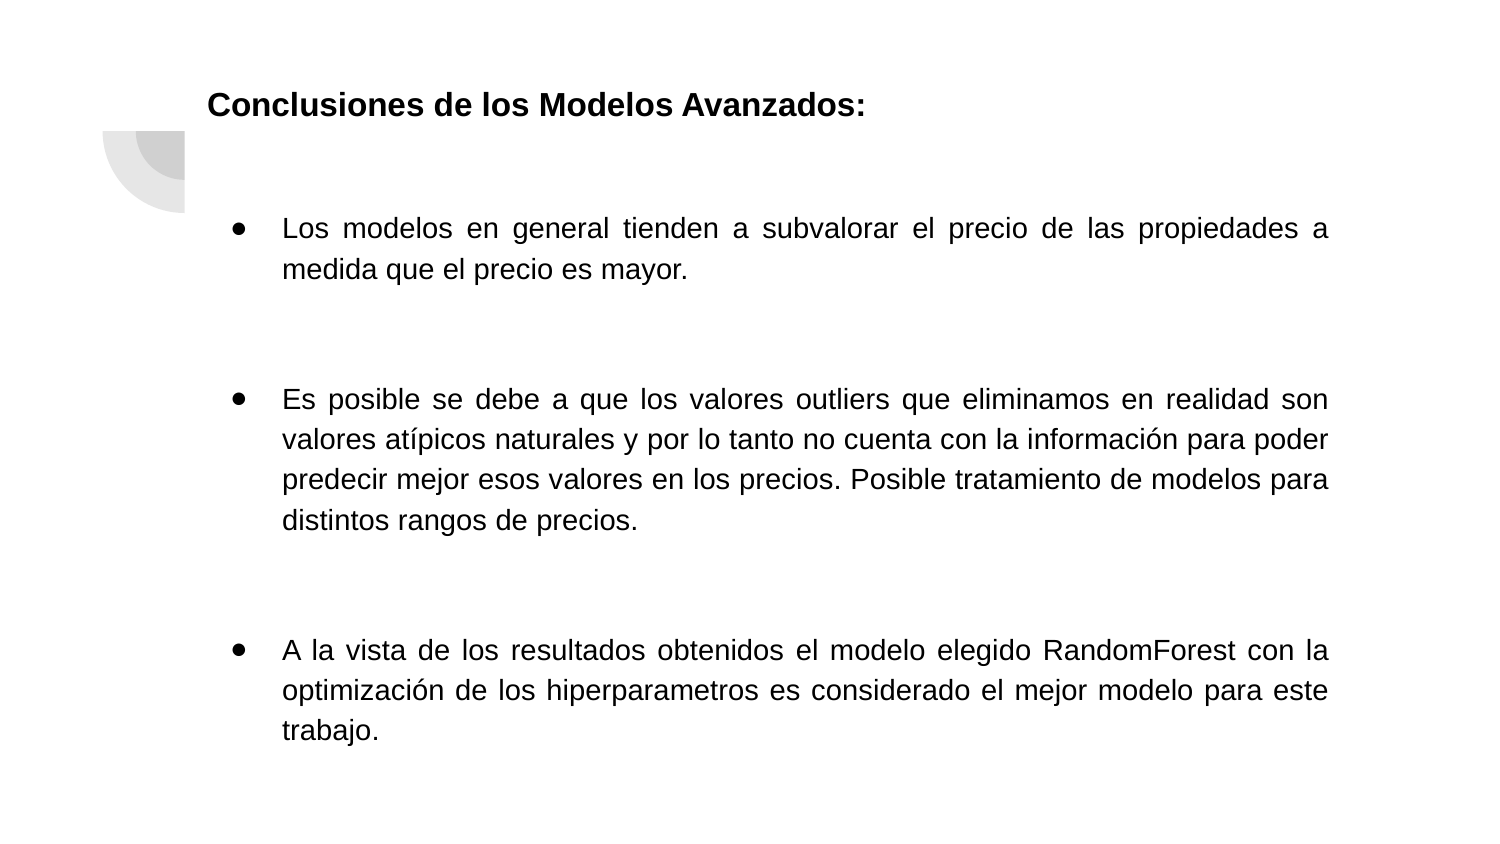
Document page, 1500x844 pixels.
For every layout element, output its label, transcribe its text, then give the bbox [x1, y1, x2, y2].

title Conclusiones de los Modelos Avanzados: Los modelos en general tienden a subvalorar el precio de las propiedades a medida que el precio es mayor. Es posible se debe a que los valores outliers que eliminamos en realidad son valores atípicos naturales y por lo tanto no cuenta con la información para poder predecir mejor esos valores en los precios. Posible tratamiento de modelos para distintos rangos de precios. A la vista de los resultados obtenidos el modelo elegido RandomForest con la optimización de los hiperparametros es considerado el mejor modelo para este trabajo. [191, 62, 1346, 227]
